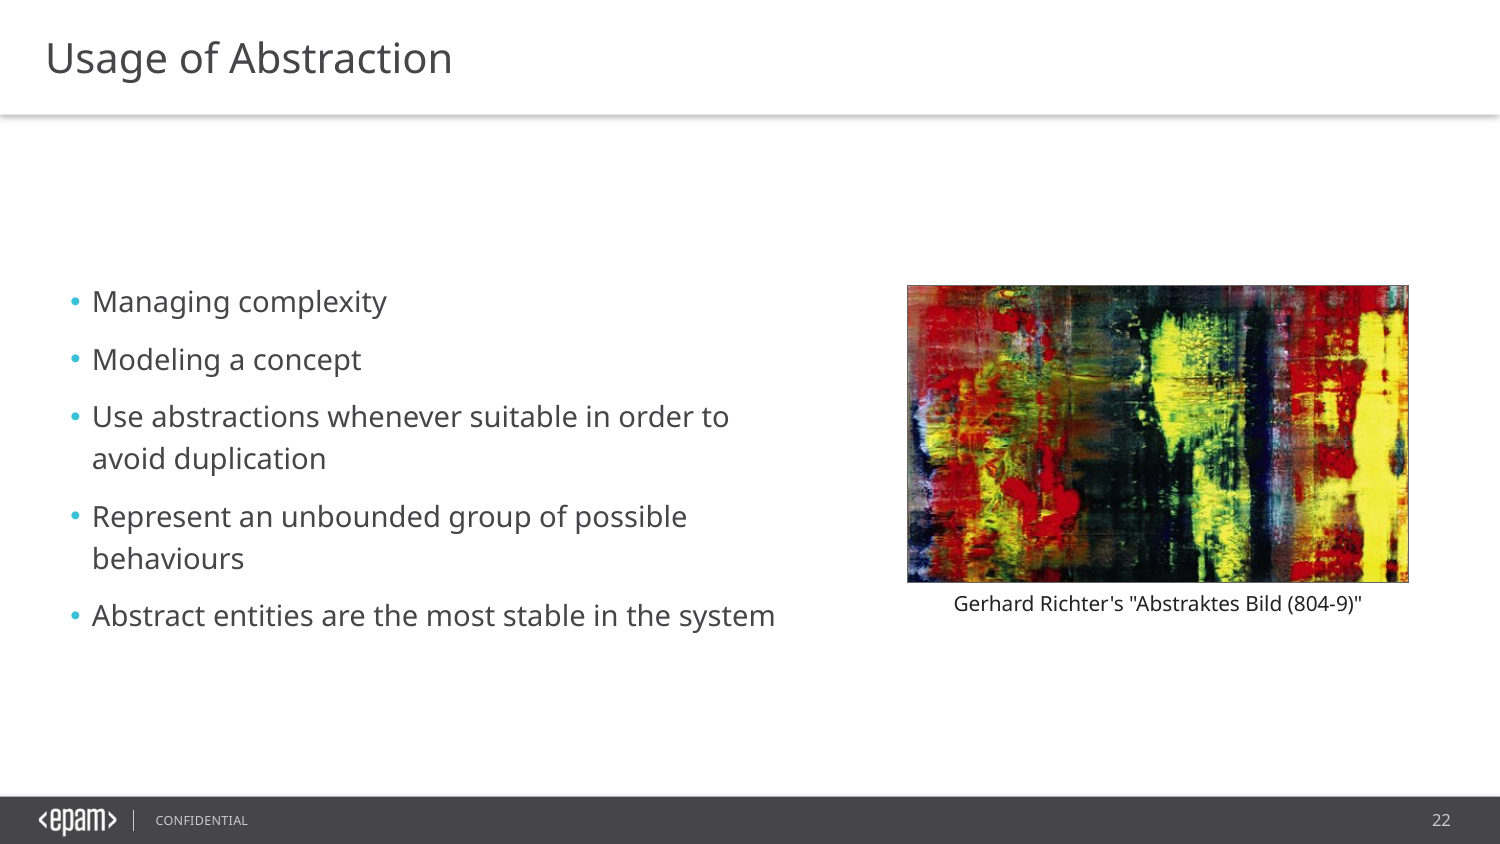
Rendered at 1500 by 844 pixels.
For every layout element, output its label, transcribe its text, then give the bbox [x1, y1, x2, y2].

picture [38, 808, 117, 837]
list Usage of Abstraction [0, 0, 1500, 115]
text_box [907, 285, 1409, 624]
list Managing complexity Modeling a concept Use abstractions whenever suitable in order to avoid duplication Represent an unbounded group of possible behaviours Abstract entities are the most stable in the system [59, 177, 799, 733]
